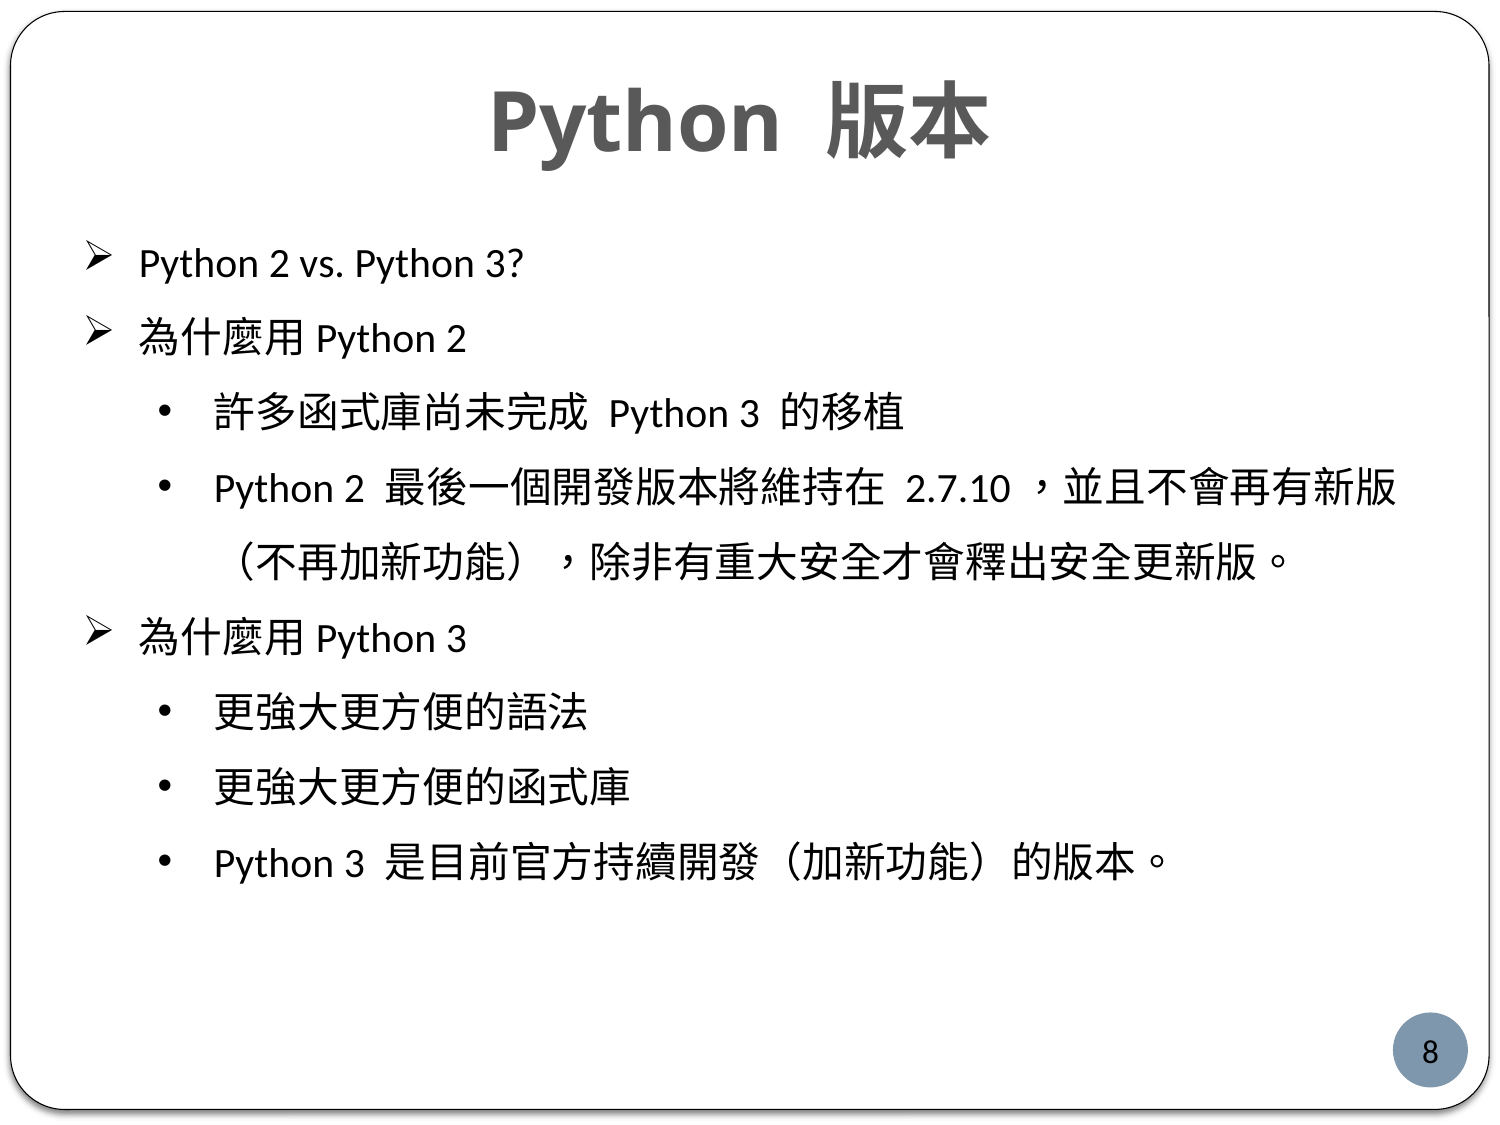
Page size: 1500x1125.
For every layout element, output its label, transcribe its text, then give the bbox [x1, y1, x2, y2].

slide_number 7 [1392, 1012, 1468, 1088]
text_box Python 2 vs. Python 3? 為什麼用Python 2 許多函式庫尚未完成 Python 3 的移植 Python 2 最後一個開發版本將維持在 2.7.10，並且不會再有新版（不再加新功能），除非有重大安全才會釋出安全更新版。 為什麼用Python 3 更強大更方便的語法 更強大更方便的函式庫 Python 3 是目前官方持續開發（加新功能）的版本。 [82, 210, 1448, 928]
title Python 版本 [82, 28, 1397, 184]
